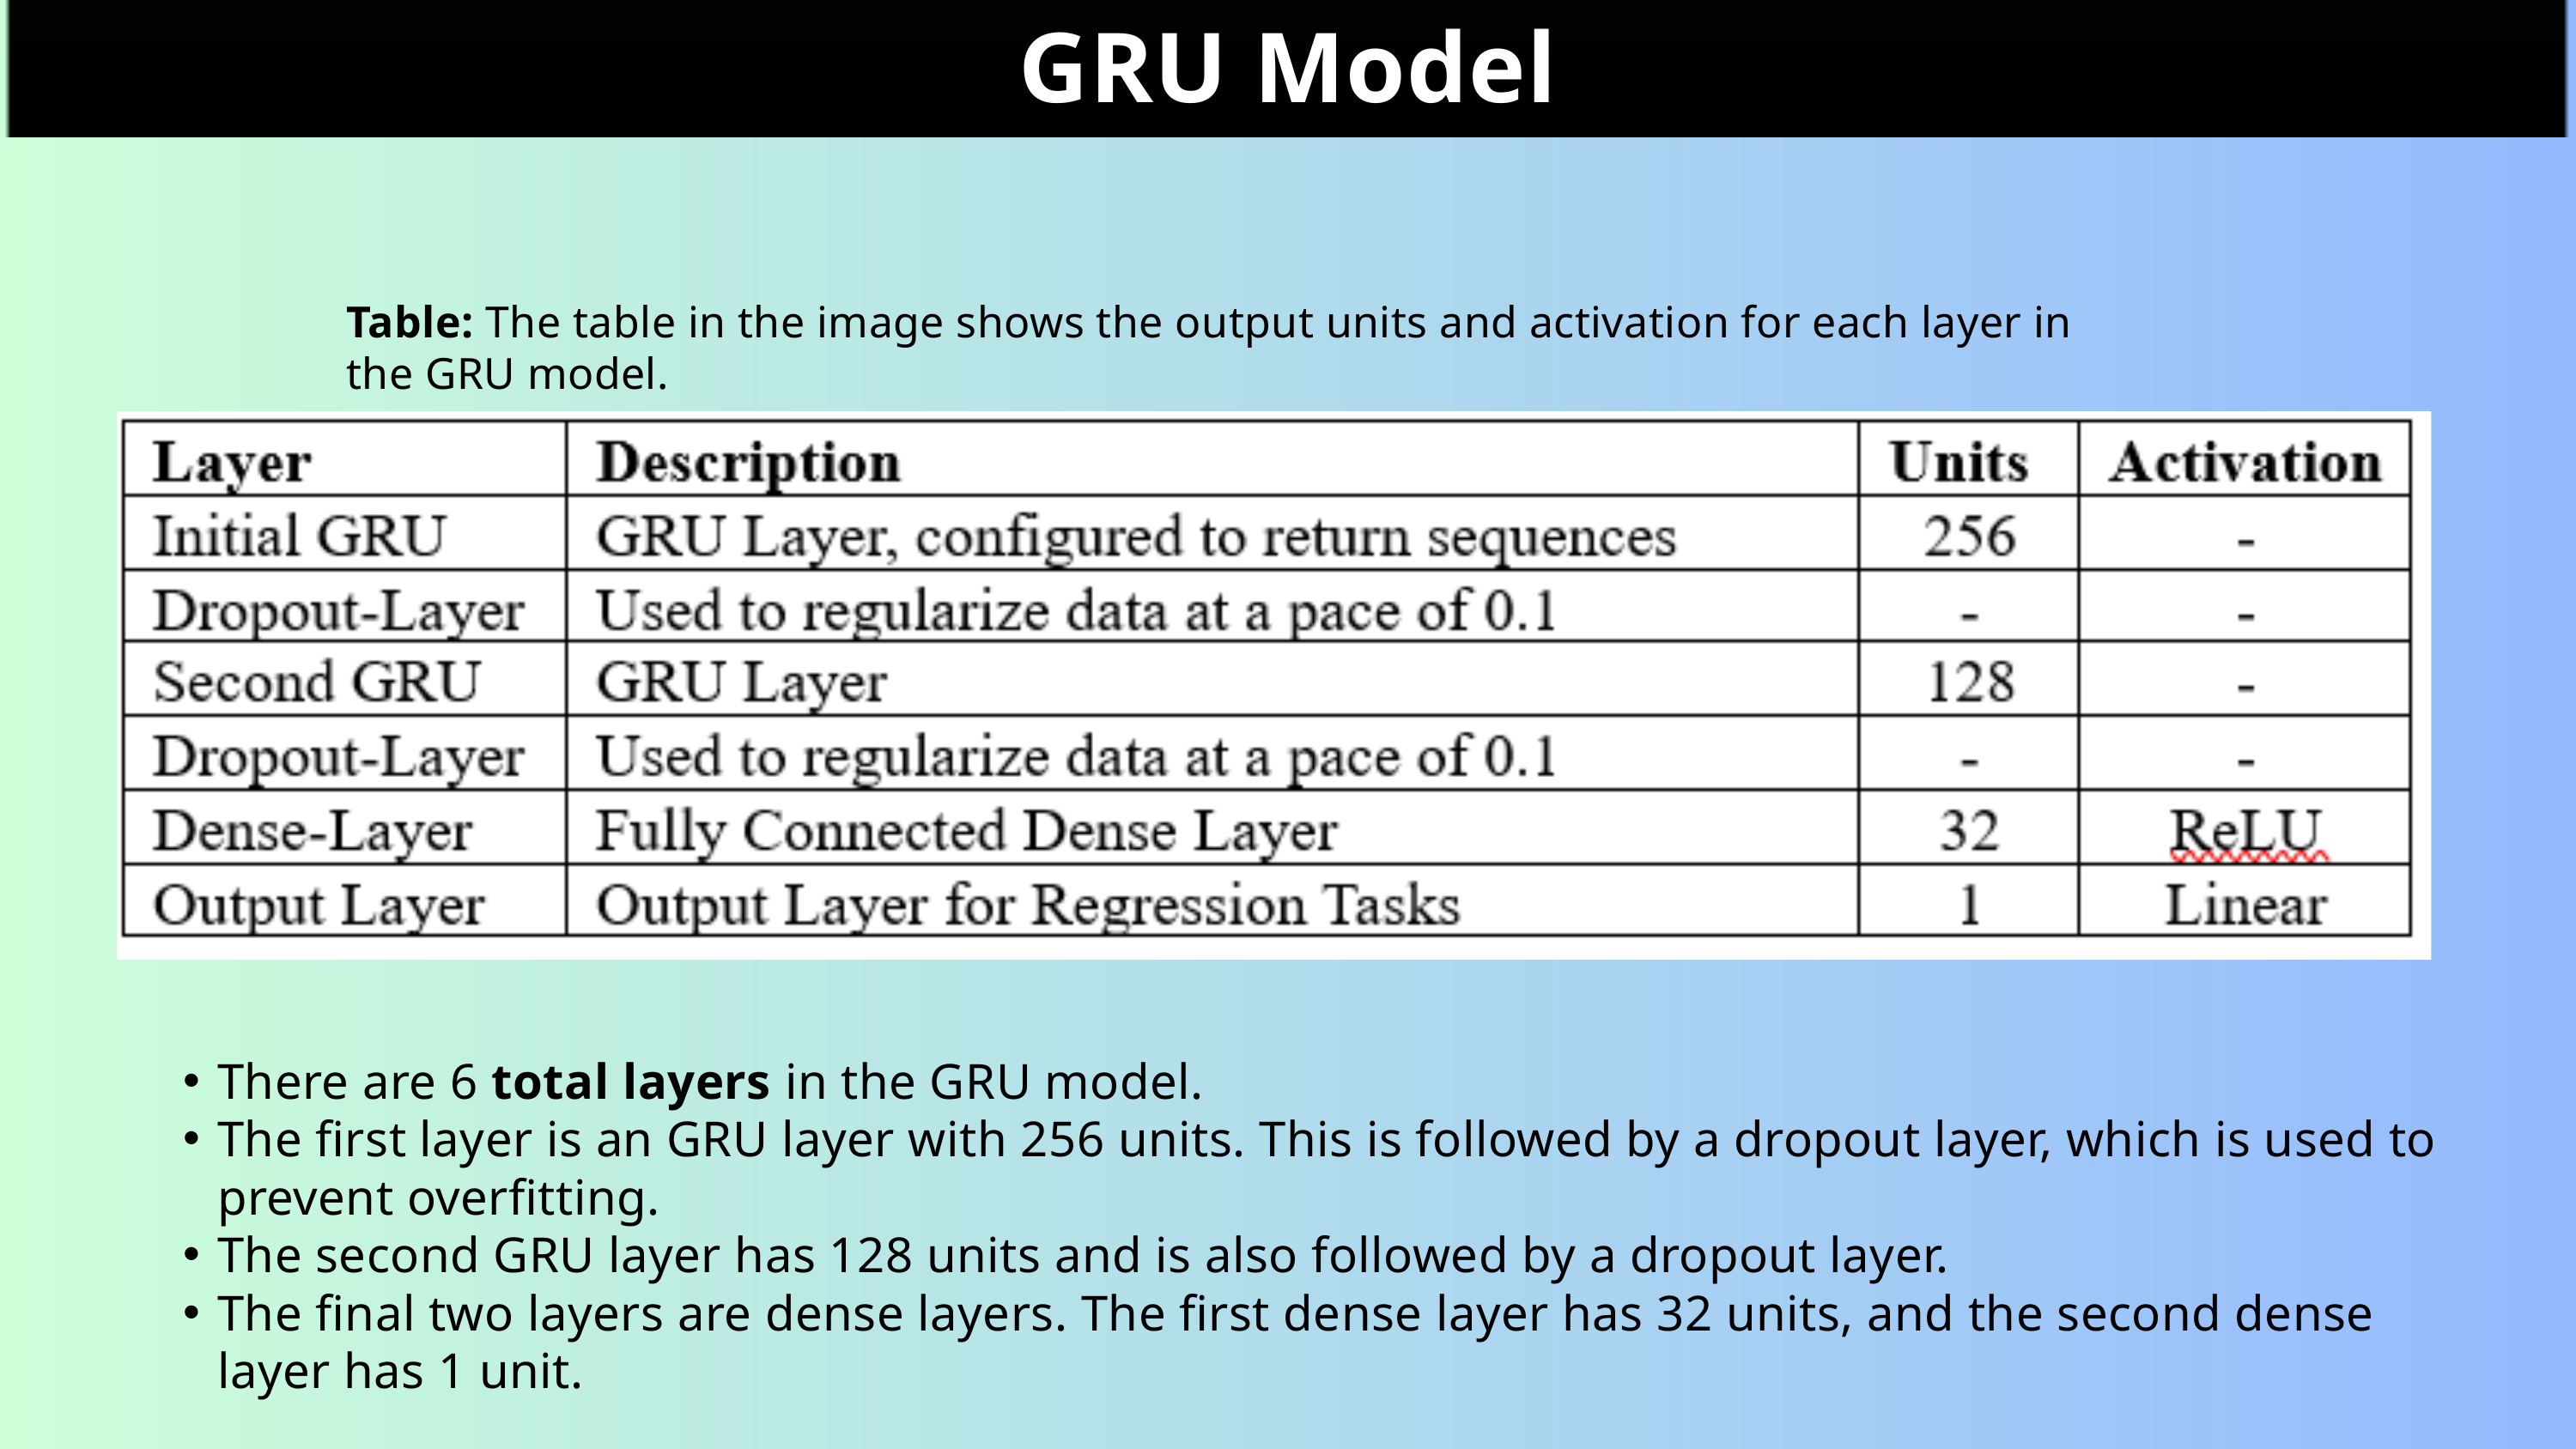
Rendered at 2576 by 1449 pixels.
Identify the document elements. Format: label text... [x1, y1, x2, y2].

text_box [117, 411, 2432, 961]
text_box There are 6 total layers in the GRU model. The first layer is an GRU layer with 256 units. This is followed by a dropout layer, which is used to prevent overfitting. The second GRU layer has 128 units and is also followed by a dropout layer. The final two layers are dense layers. The first dense layer has 32 units, and the second dense layer has 1 unit. [149, 1050, 2488, 1449]
text_box Table: The table in the image shows the output units and activation for each layer in the GRU model. [346, 294, 2149, 398]
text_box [0, 0, 2576, 138]
